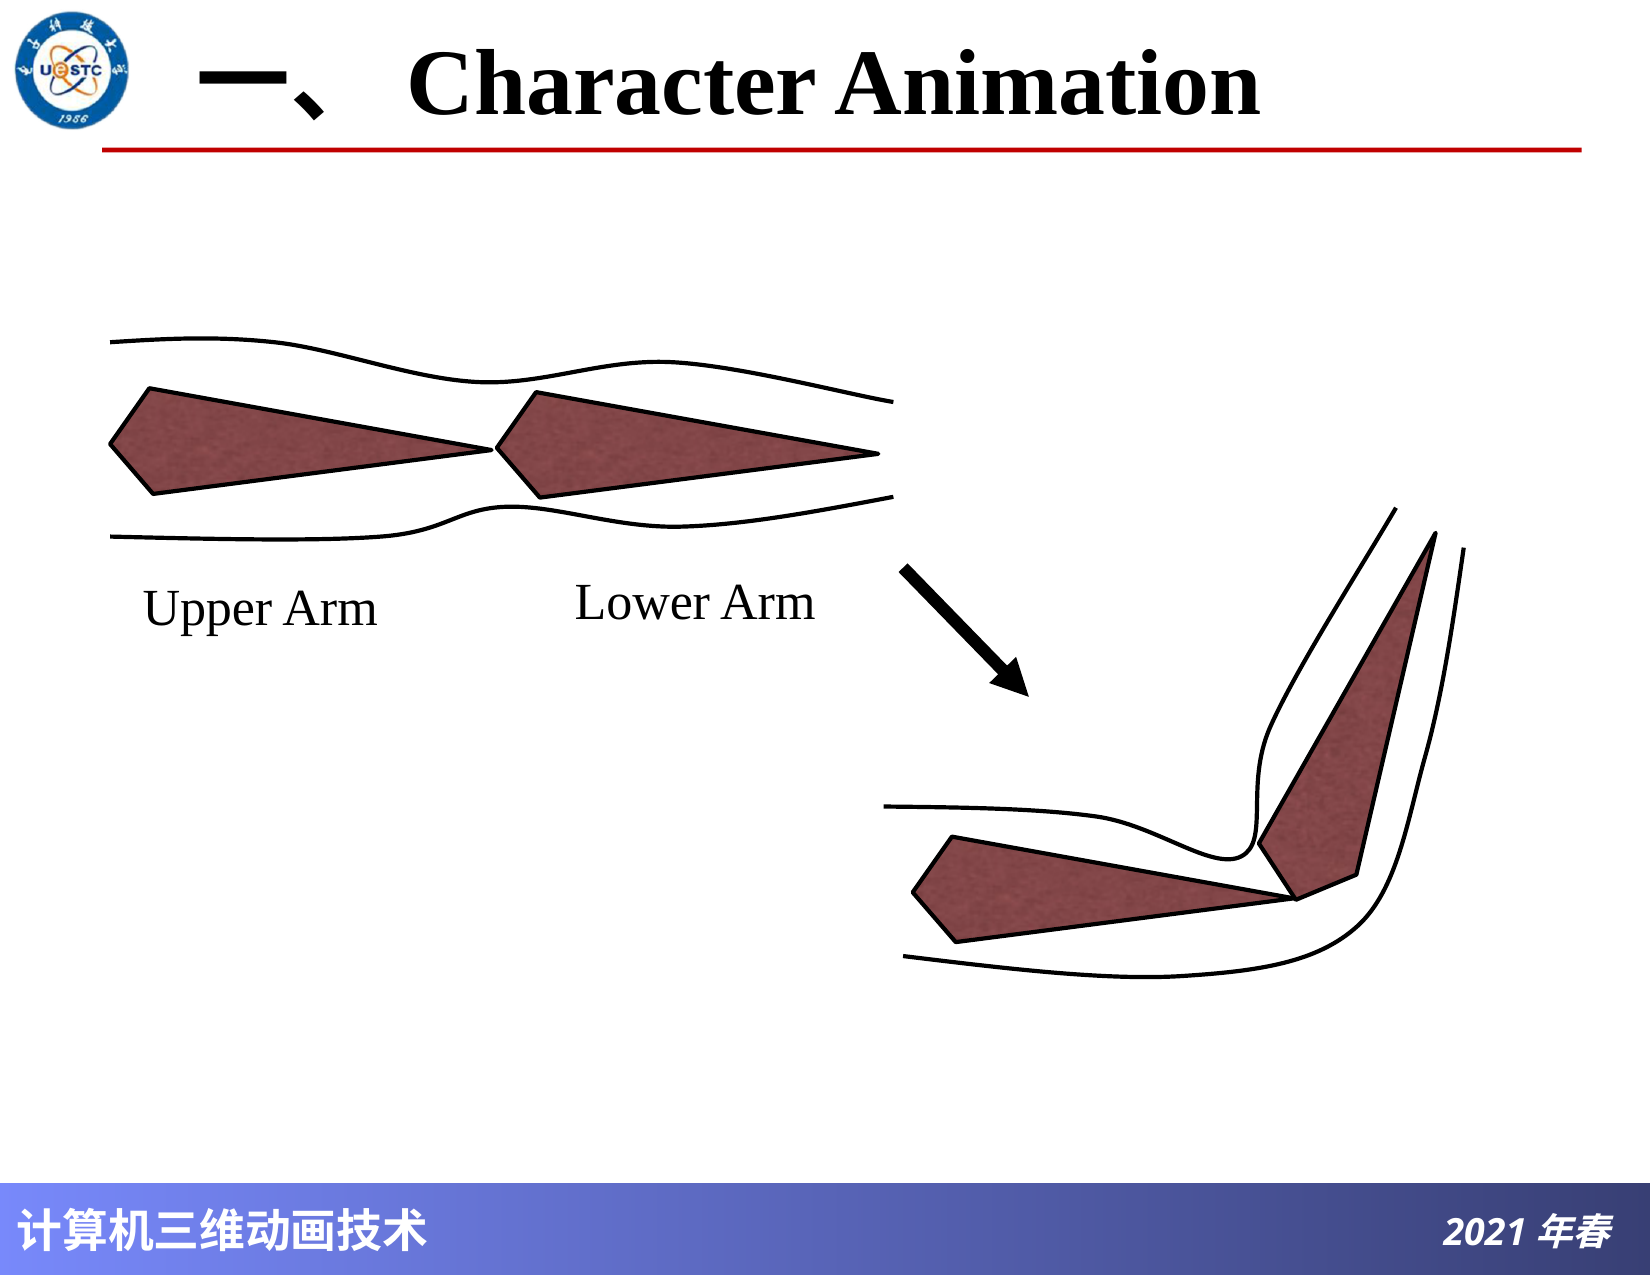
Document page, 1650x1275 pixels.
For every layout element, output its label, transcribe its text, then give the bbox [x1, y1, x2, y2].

title 一、Character Animation [175, 11, 1582, 142]
picture [0, 0, 136, 140]
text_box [883, 507, 1465, 982]
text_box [100, 335, 894, 644]
